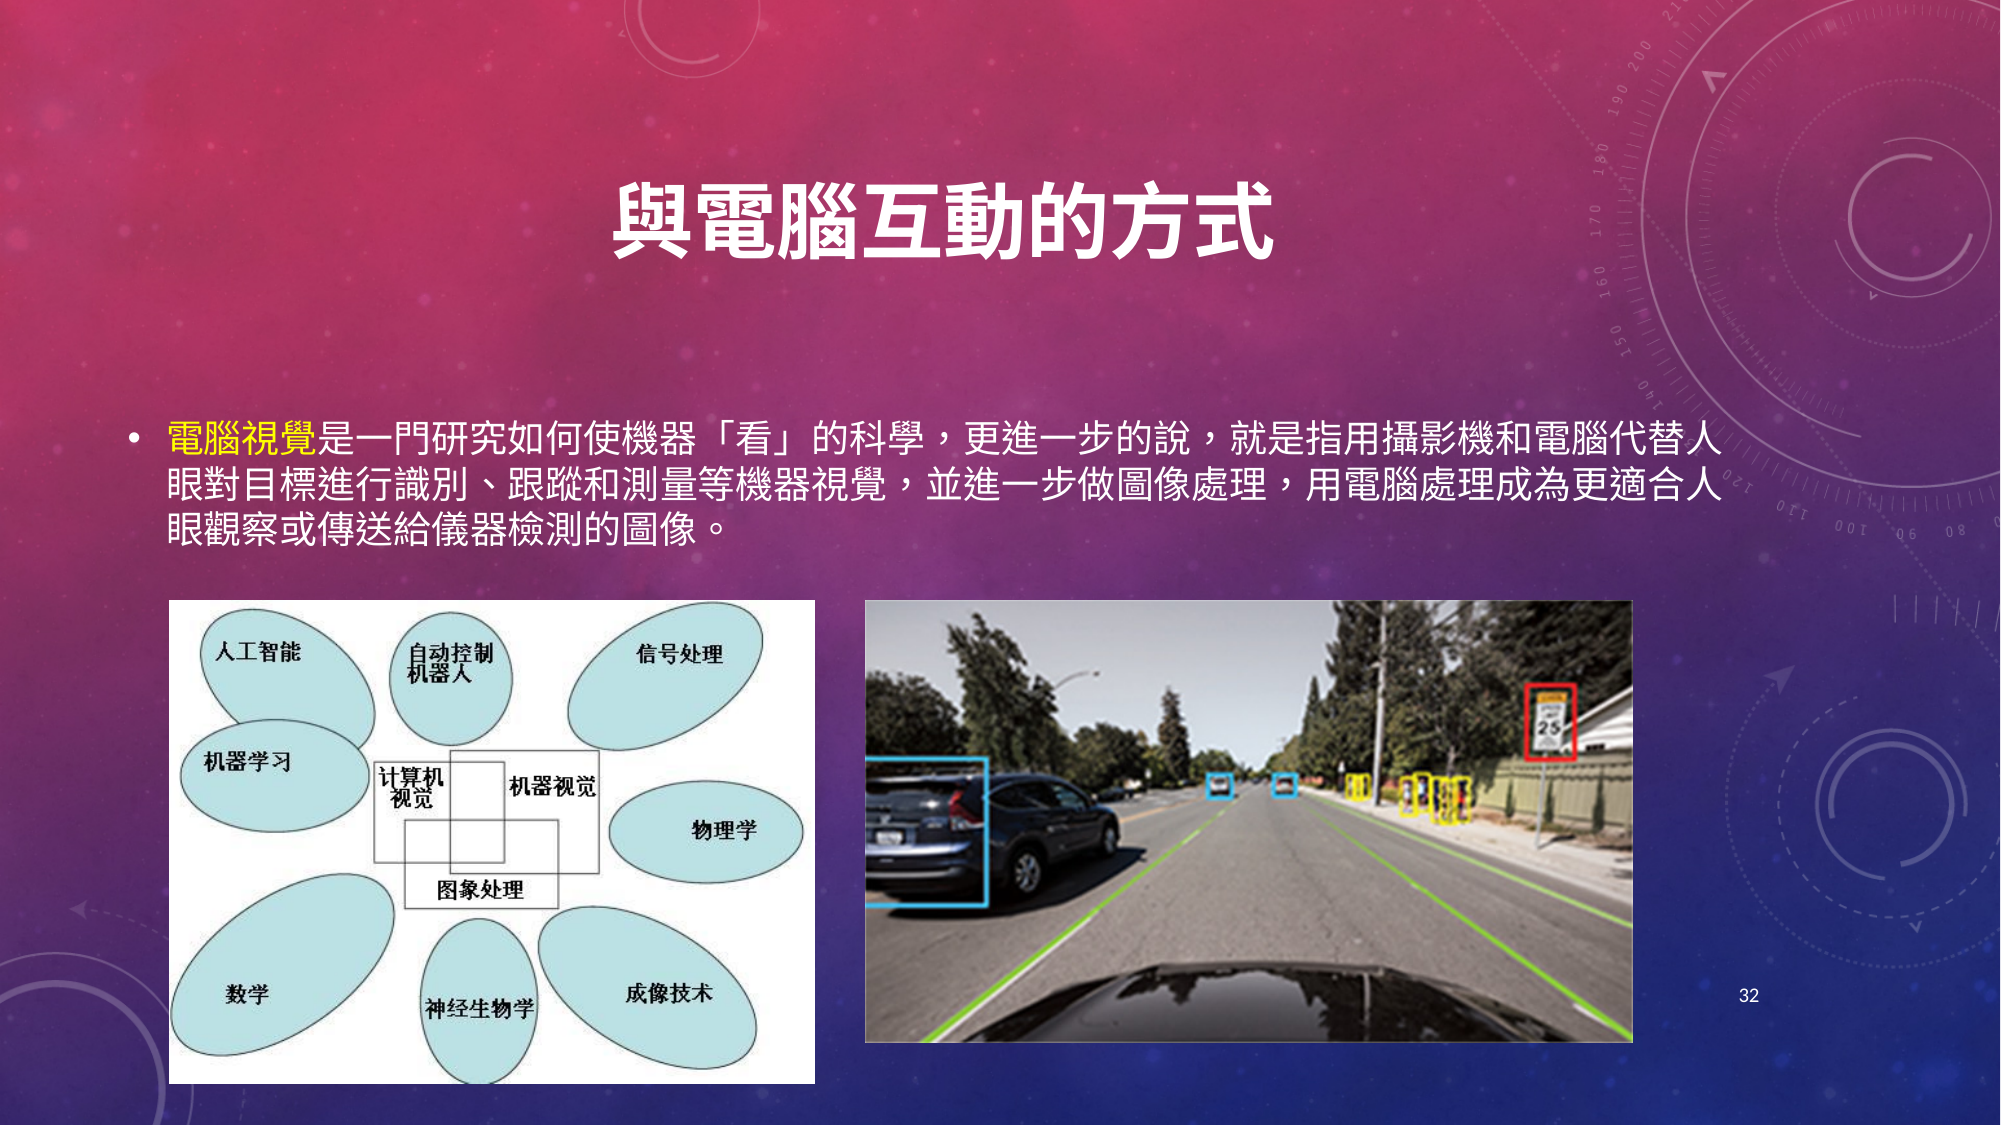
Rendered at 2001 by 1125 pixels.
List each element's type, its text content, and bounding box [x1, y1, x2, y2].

picture [0, 0, 2001, 1125]
slide_number 32 [1684, 963, 1775, 1025]
list 電腦視覺是一門研究如何使機器「看」的科學，更進一步的說，就是指用攝影機和電腦代替人眼對目標進行識別、跟蹤和測量等機器視覺，並進一步做圖像處理，用電腦處理成為更適合人眼觀察或傳送給儀器檢測的圖像。 [112, 351, 1775, 560]
title 與電腦互動的方式 [112, 99, 1775, 339]
